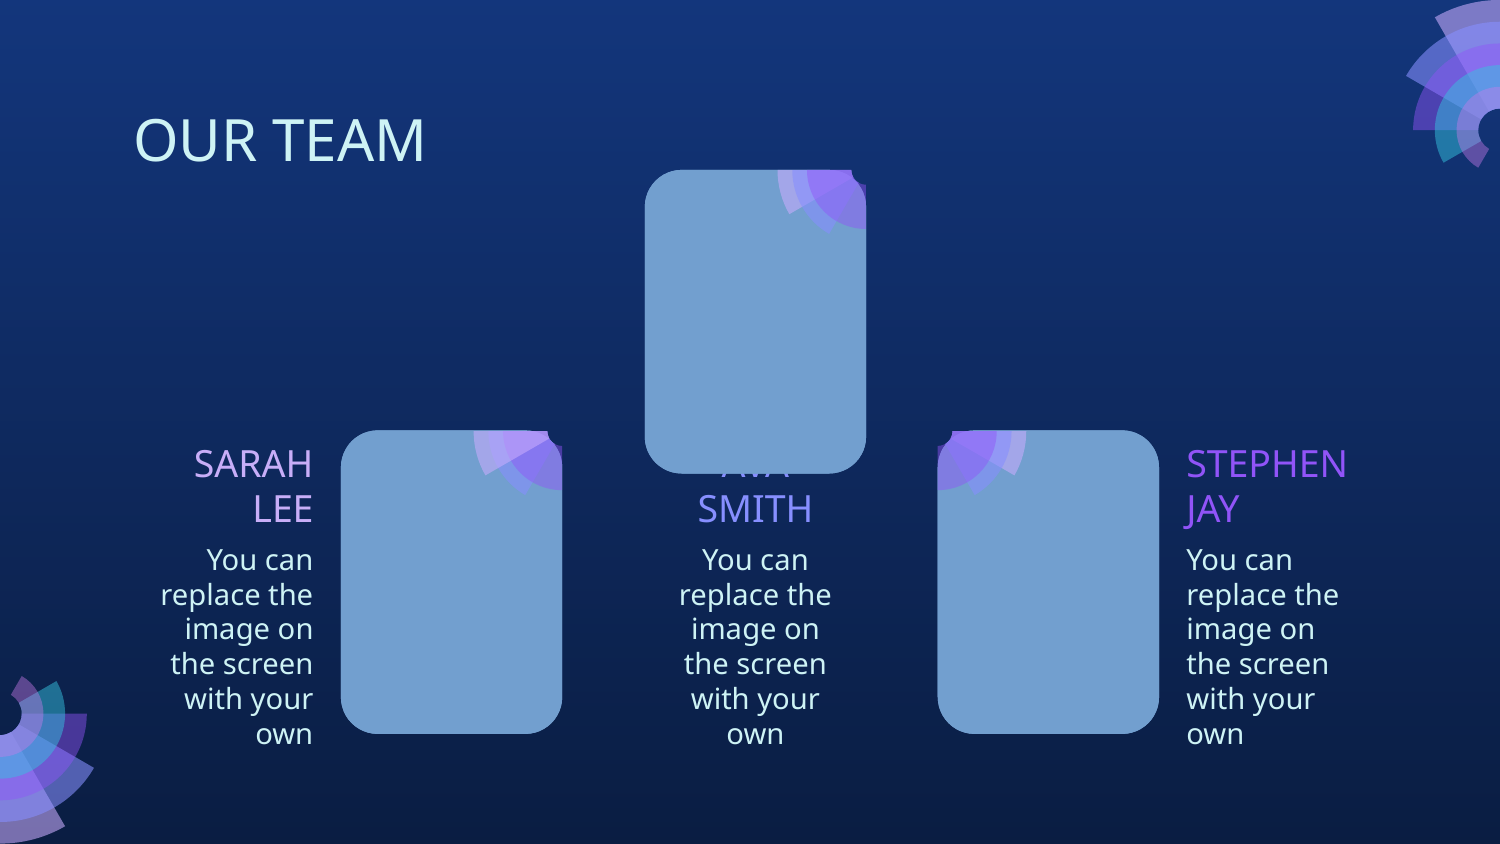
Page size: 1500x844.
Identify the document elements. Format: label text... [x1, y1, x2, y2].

subtitle AVA SMITH [650, 483, 861, 545]
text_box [644, 169, 867, 474]
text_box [777, 169, 867, 235]
subtitle STEPHEN JAY [1171, 480, 1382, 545]
subtitle You can replace the image on the screen with your own [118, 545, 329, 735]
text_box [473, 430, 563, 496]
subtitle SARAH LEE [118, 480, 329, 545]
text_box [937, 430, 1027, 496]
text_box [340, 430, 563, 735]
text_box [937, 430, 1160, 735]
subtitle You can replace the image on the screen with your own [650, 545, 861, 735]
subtitle You can replace the image on the screen with your own [1171, 545, 1382, 735]
title OUR TEAM [118, 88, 1382, 183]
